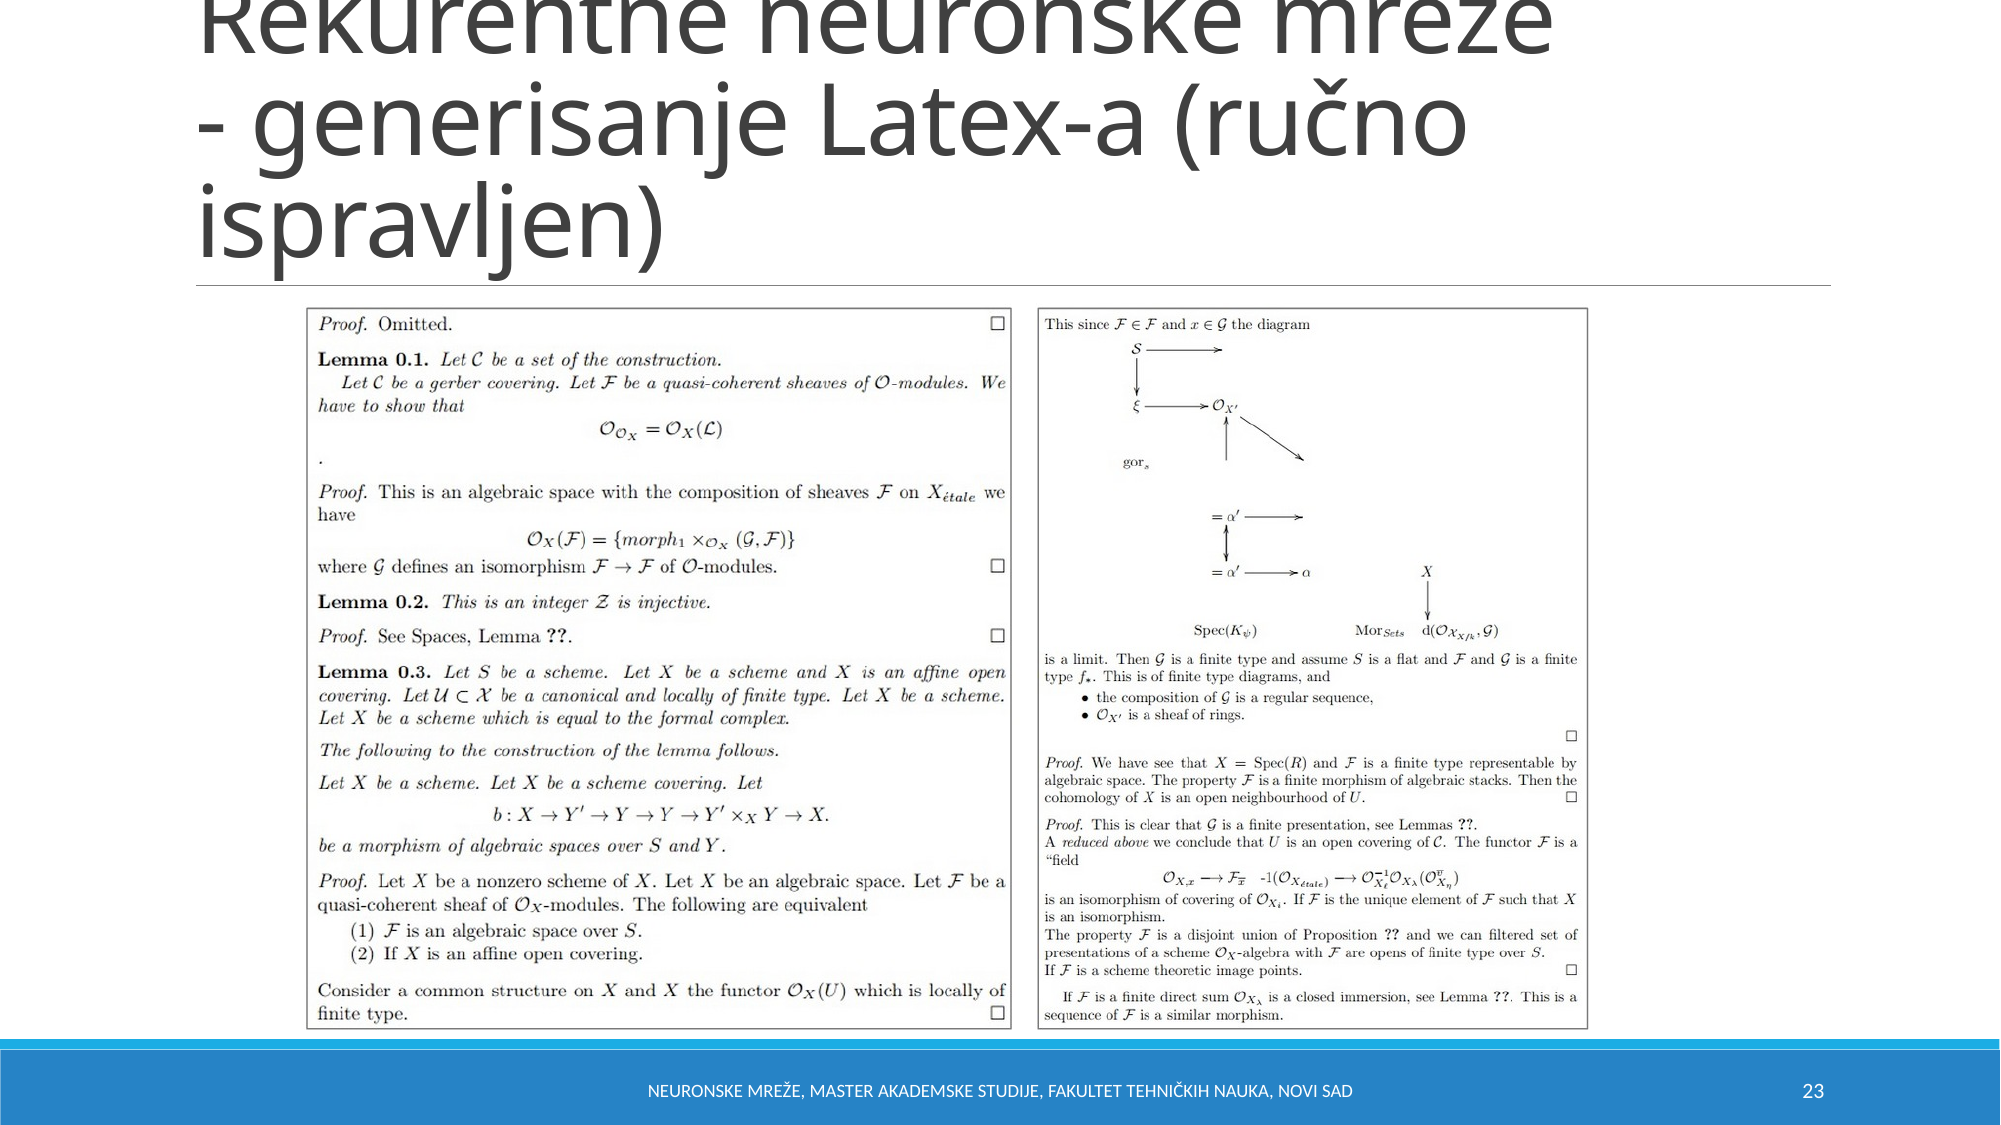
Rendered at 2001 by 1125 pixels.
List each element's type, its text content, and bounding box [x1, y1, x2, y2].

slide_number 23 [1624, 1059, 1840, 1120]
title Rekurentne neuronske mreže - generisanje Latex-a (ručno ispravljen) [180, 47, 1830, 285]
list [300, 302, 1592, 1033]
footer Neuronske mreže, Master akademske studije, Fakultet tehničkih nauka, Novi Sad [604, 1059, 1396, 1120]
